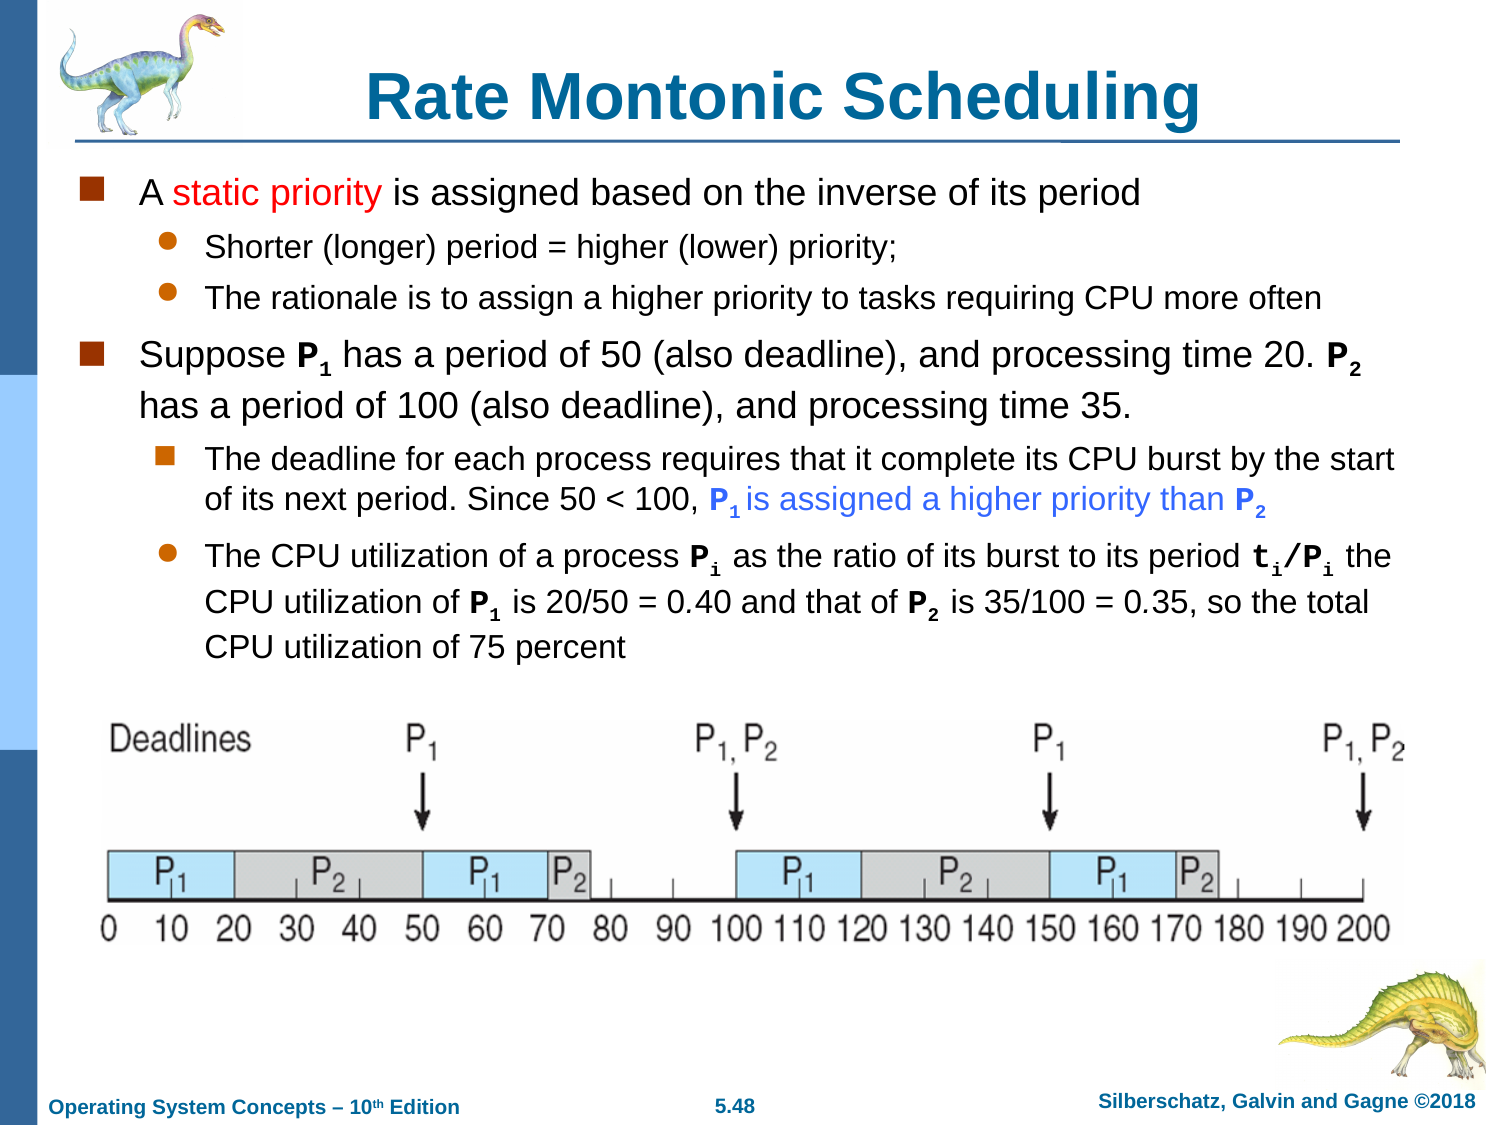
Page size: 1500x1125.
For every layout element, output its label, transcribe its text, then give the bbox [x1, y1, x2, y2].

picture [46, 0, 243, 149]
list A static priority is assigned based on the inverse of its period Shorter (longer) period = higher (lower) priority; The rationale is to assign a higher priority to tasks requiring CPU more often Suppose P1 has a period of 50 (also deadline), and processing time 20. P2 has a period of 100 (also deadline), and processing time 35. The deadline for each process requires that it complete its CPU burst by the start of its next period. Since 50 < 100, P1 is assigned a higher priority than P2 The CPU utilization of a process Pi as the ratio of its burst to its period ti/Pi the CPU utilization of P1 is 20/50 = 0.40 and that of P2 is 35/100 = 0.35, so the total CPU utilization of 75 percent [67, 160, 1418, 675]
title Rate Montonic Scheduling [143, 45, 1426, 141]
picture [1275, 959, 1486, 1090]
picture [97, 719, 1407, 946]
